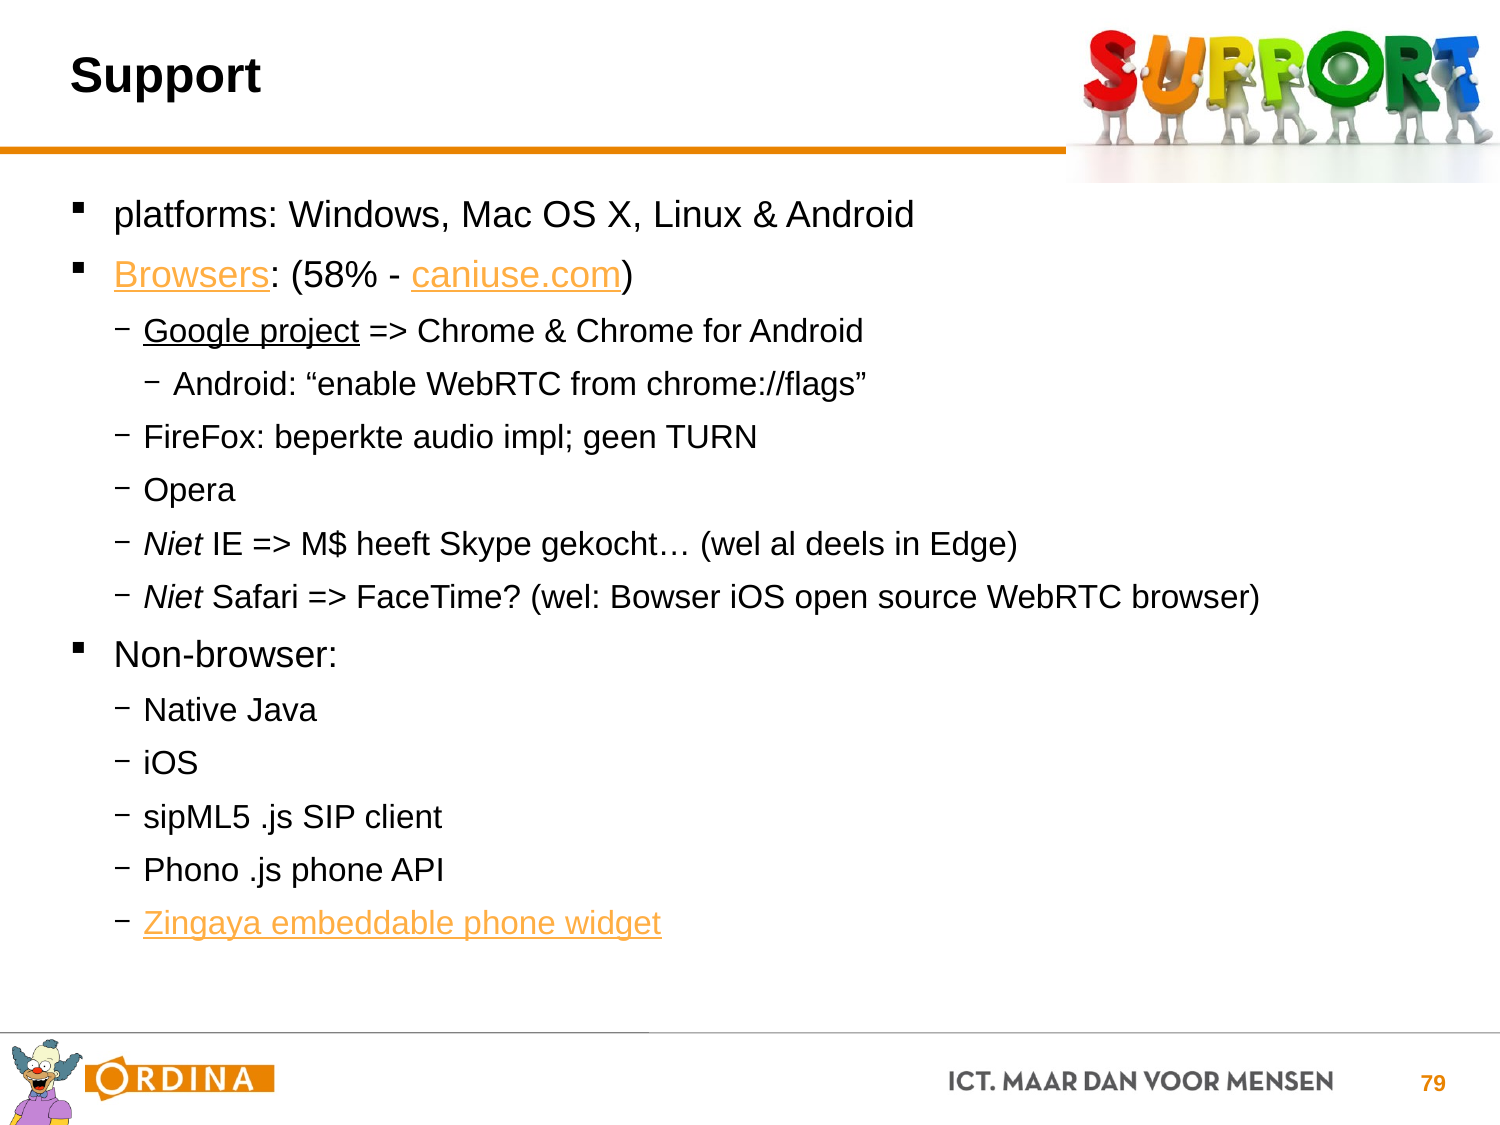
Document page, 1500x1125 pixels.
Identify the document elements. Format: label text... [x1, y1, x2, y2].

slide_number 79 [1354, 1060, 1462, 1112]
picture [941, 1061, 1340, 1100]
picture [1066, 0, 1500, 184]
picture [6, 1037, 279, 1125]
title Support [54, 0, 1061, 147]
list platforms: Windows, Mac OS X, Linux & Android Browsers: (58% - caniuse.com) Google project => Chrome & Chrome for Android Android: “enable WebRTC from chrome://flags” FireFox: beperkte audio impl; geen TURN Opera Niet IE => M$ heeft Skype gekocht… (wel al deels in Edge) Niet Safari => FaceTime? (wel: Bowser iOS open source WebRTC browser) Non-browser: Native Java iOS sipML5 .js SIP client Phono .js phone API Zingaya embeddable phone widget [54, 182, 1462, 1003]
